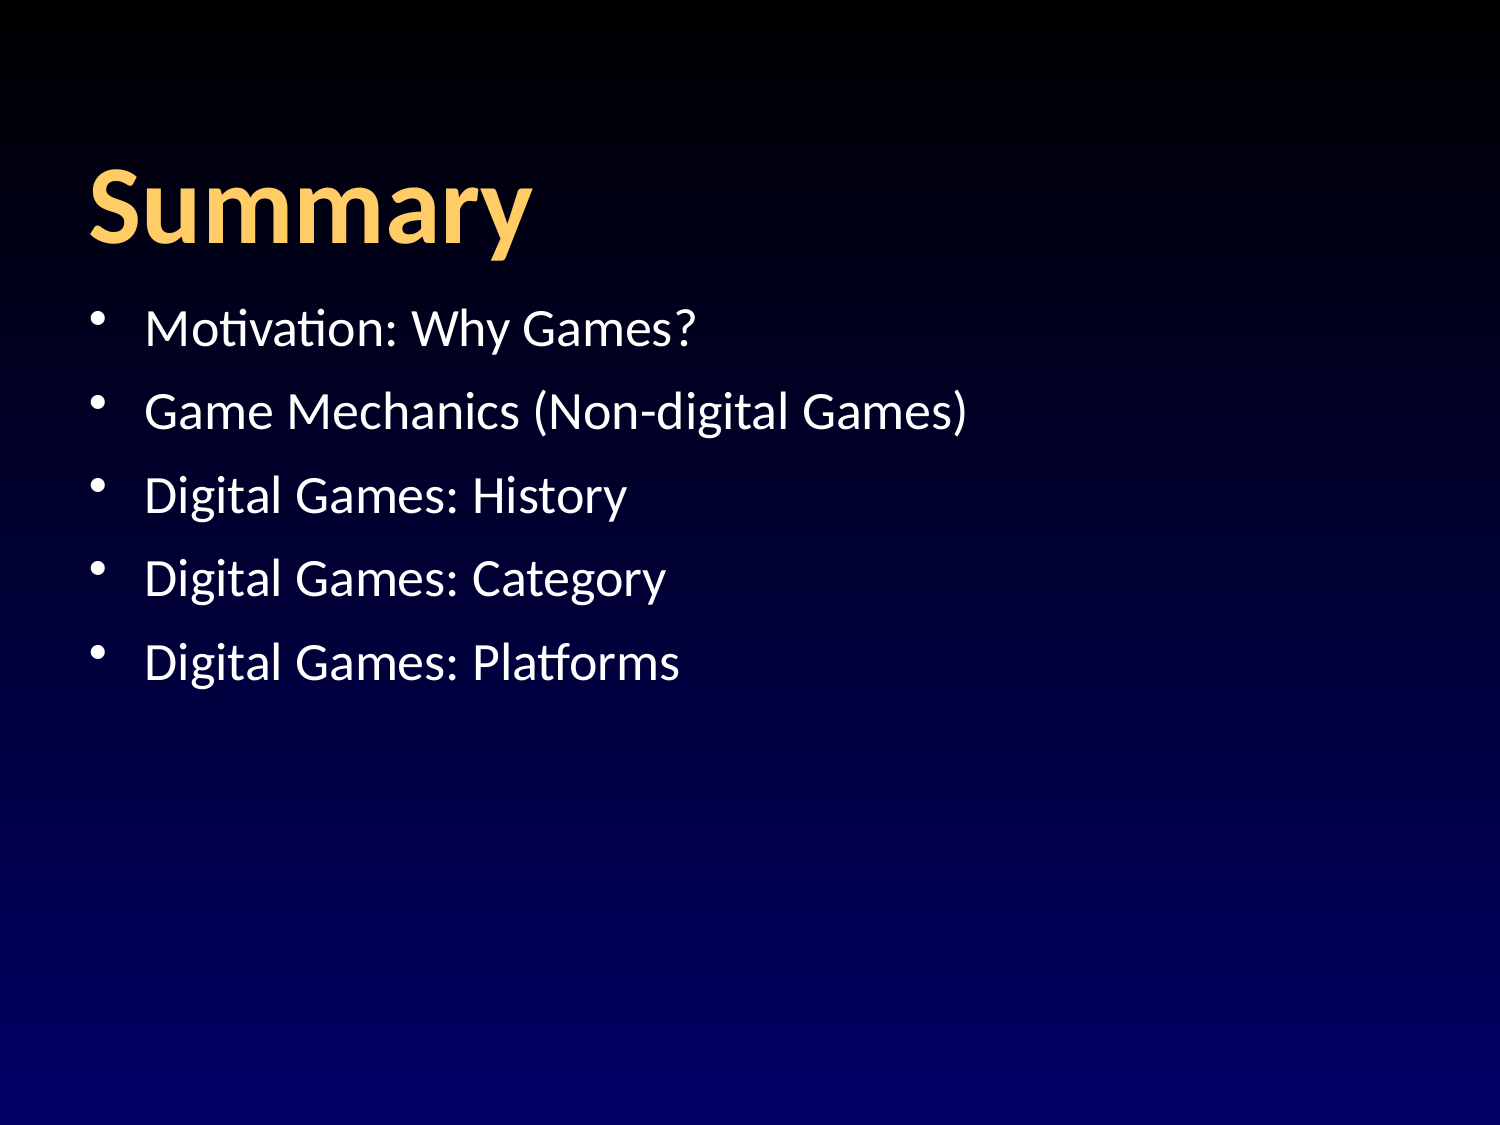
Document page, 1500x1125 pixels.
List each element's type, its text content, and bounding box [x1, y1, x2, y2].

list Motivation: Why Games? Game Mechanics (Non-digital Games) Digital Games: History Digital Games: Category Digital Games: Platforms [75, 285, 1425, 971]
title Summary [75, 124, 1425, 263]
